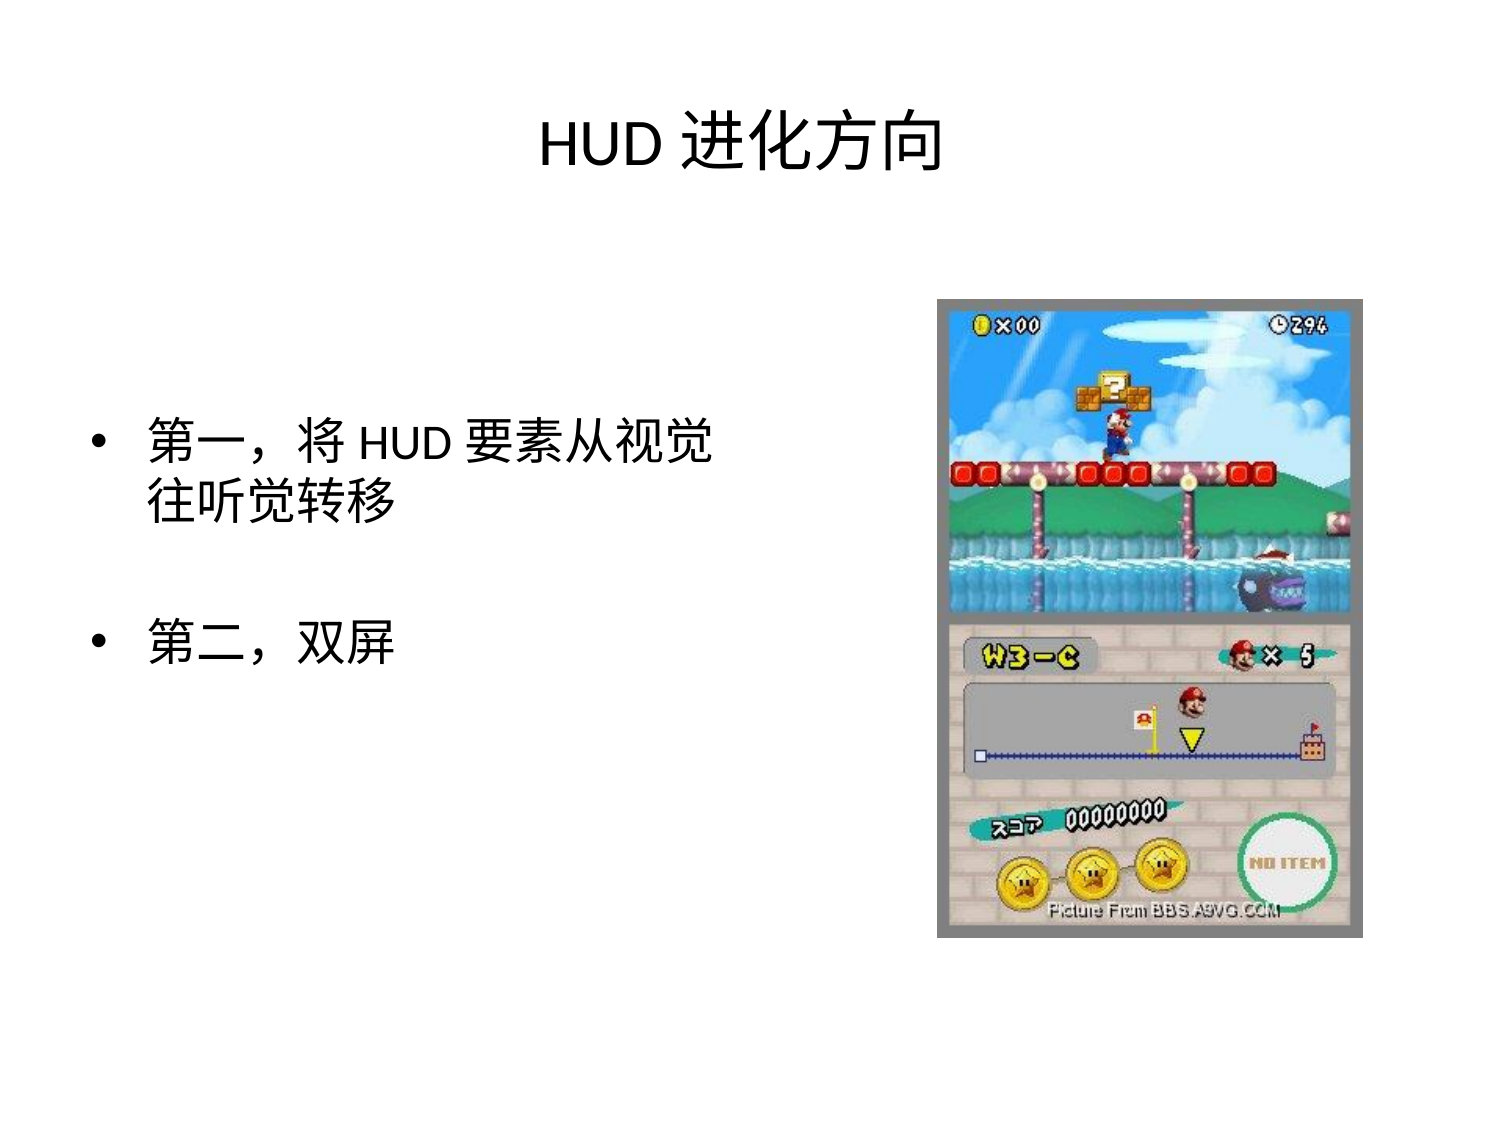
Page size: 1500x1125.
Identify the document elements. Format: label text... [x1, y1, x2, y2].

title HUD进化方向 [75, 45, 1425, 233]
picture [937, 299, 1363, 938]
list 第一，将HUD要素从视觉往听觉转移 第二，双屏 [75, 262, 738, 1005]
